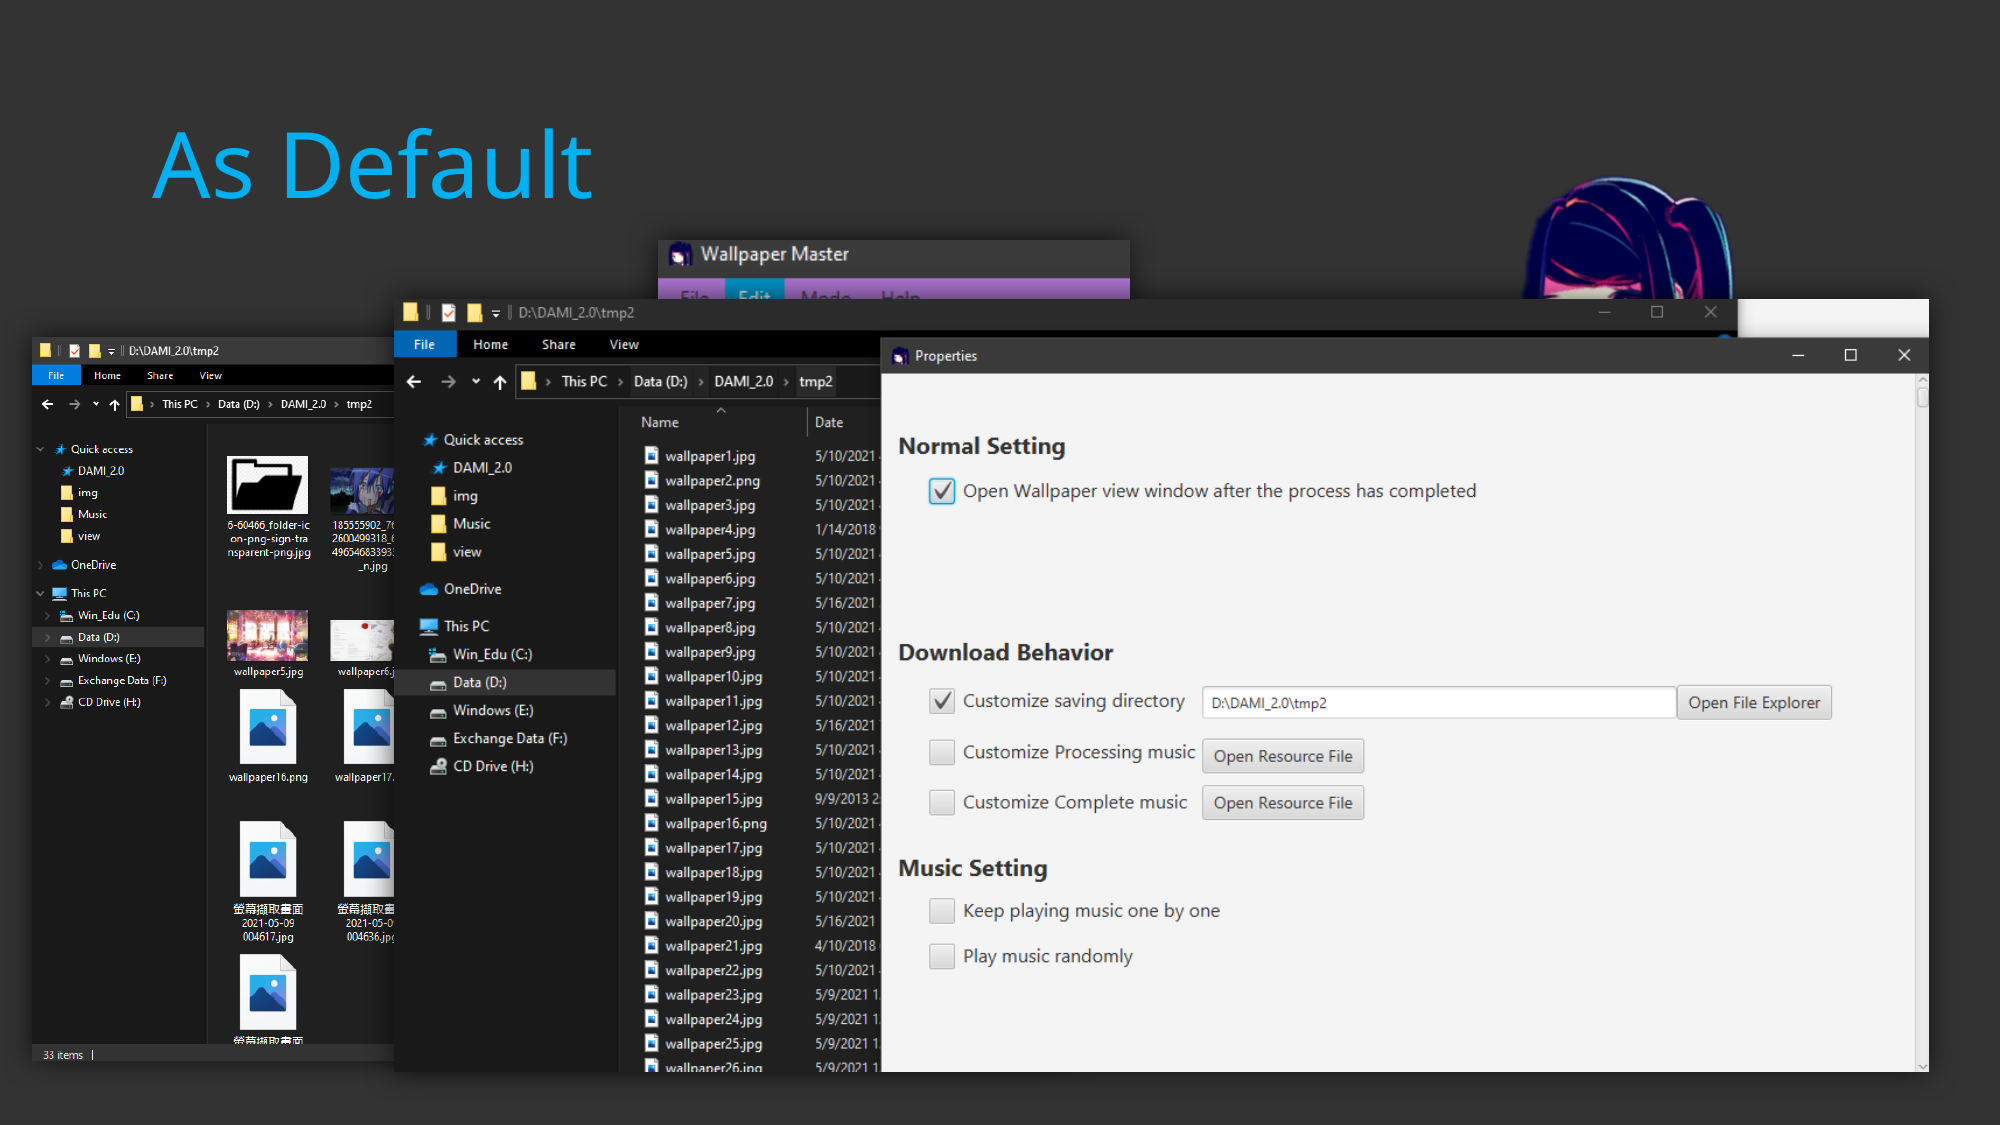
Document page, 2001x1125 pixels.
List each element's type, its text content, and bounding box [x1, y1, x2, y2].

picture [0, 0, 2000, 1125]
title As Default [137, 59, 1863, 278]
